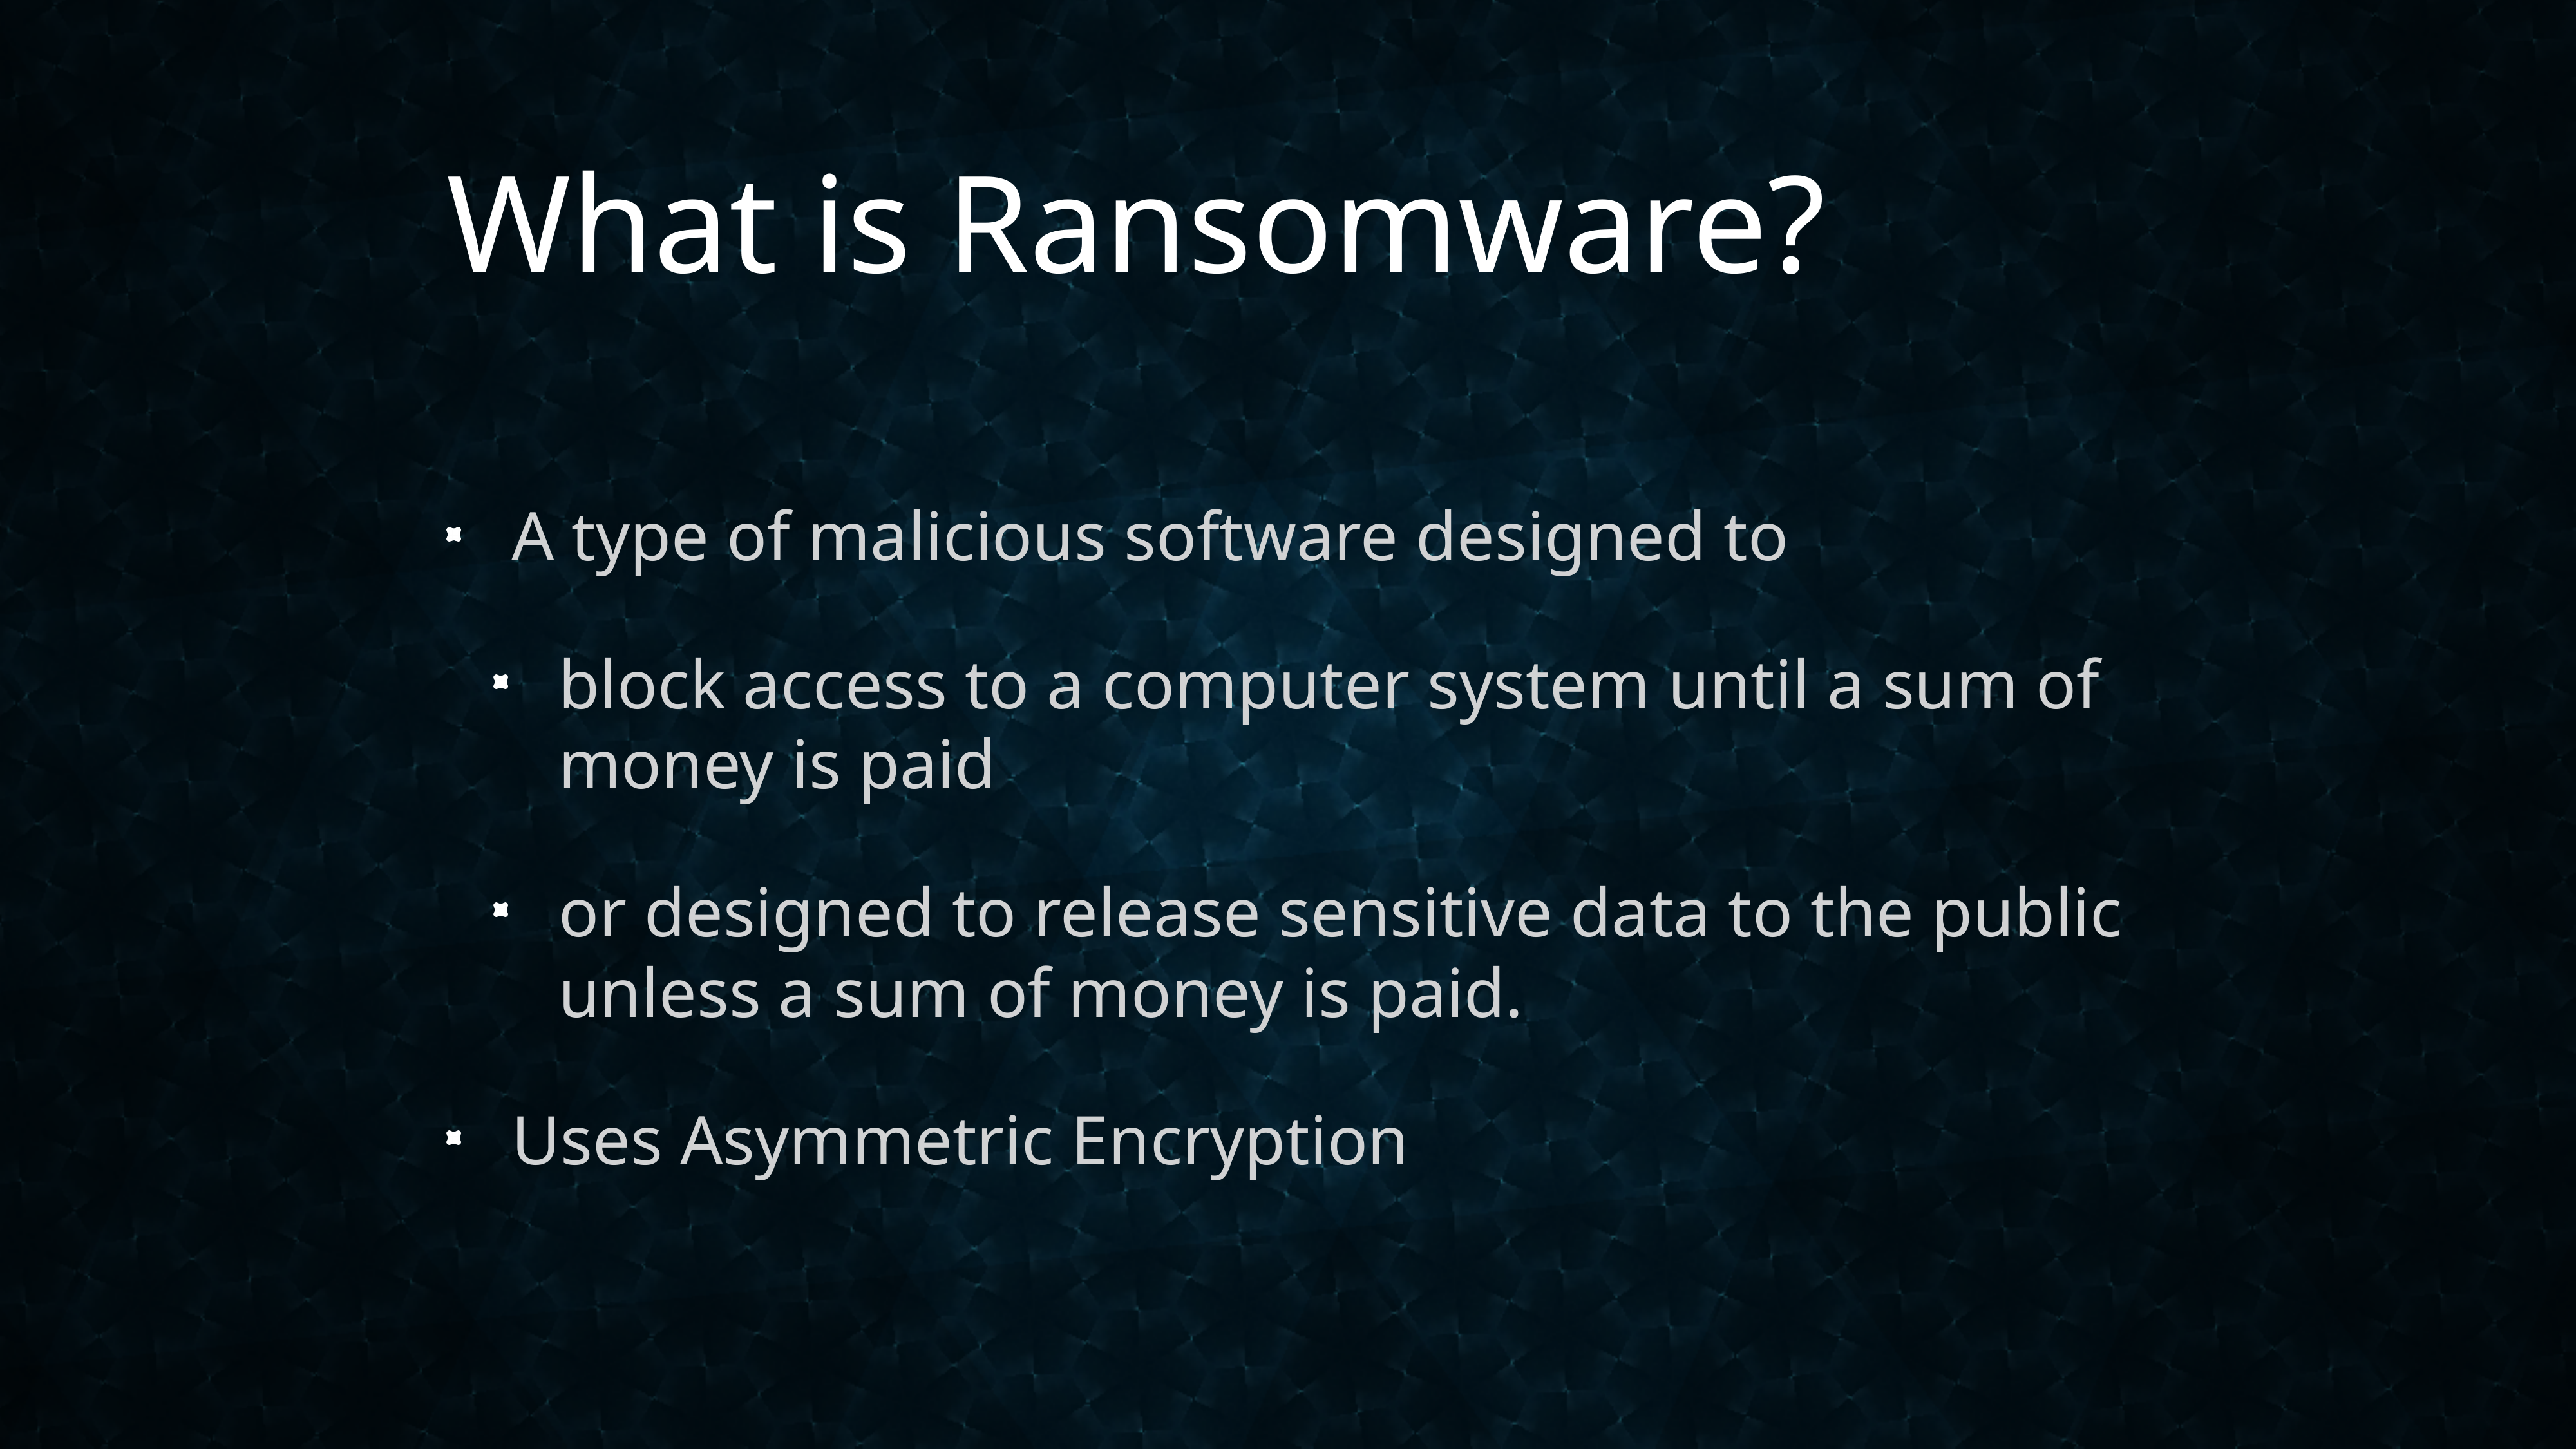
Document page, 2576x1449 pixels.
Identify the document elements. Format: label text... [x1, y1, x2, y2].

title What is Ransomware? [439, 37, 2137, 401]
list A type of malicious software designed to block access to a computer system until a sum of money is paid or designed to release sensitive data to the public unless a sum of money is paid. Uses Asymmetric Encryption [439, 411, 2137, 1261]
picture [0, 0, 2576, 1449]
